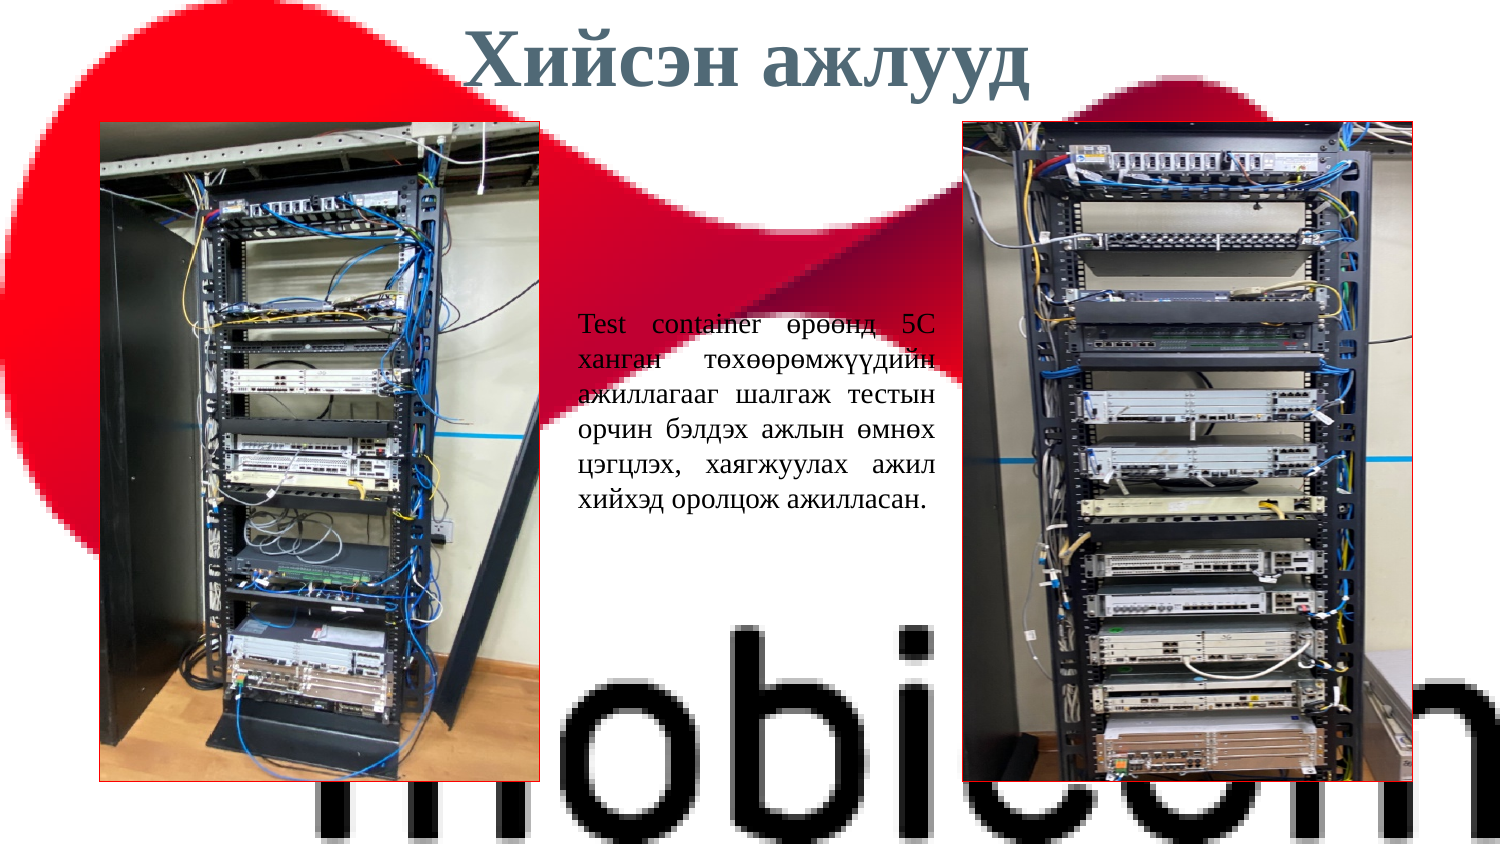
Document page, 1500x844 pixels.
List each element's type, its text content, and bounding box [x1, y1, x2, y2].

text_box Хийсэн ажлууд [124, 0, 1389, 101]
text_box Test container өрөөнд 5C ханган төхөөрөмжүүдийн ажиллагааг шалгаж тестын орчин бэлдэх ажлын өмнөх цэгцлэх, хаягжуулах ажил хийхэд оролцож ажилласан. [563, 296, 852, 522]
picture [0, 0, 1500, 844]
